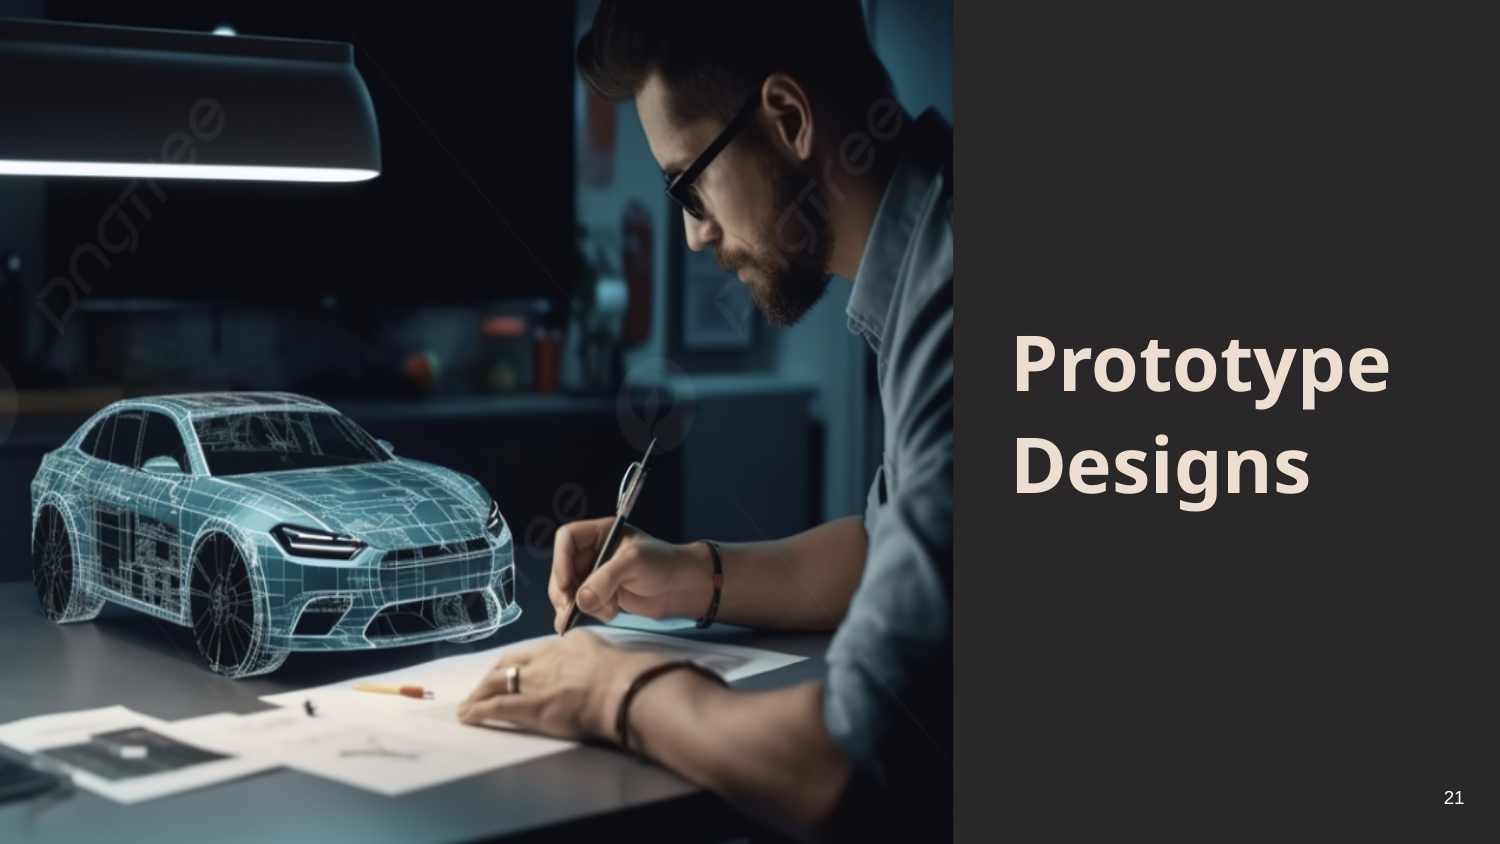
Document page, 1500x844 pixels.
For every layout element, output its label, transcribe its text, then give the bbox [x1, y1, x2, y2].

picture [0, 0, 954, 844]
text_box Prototype Designs [1009, 303, 1453, 510]
slide_number ‹#› [1389, 764, 1480, 830]
